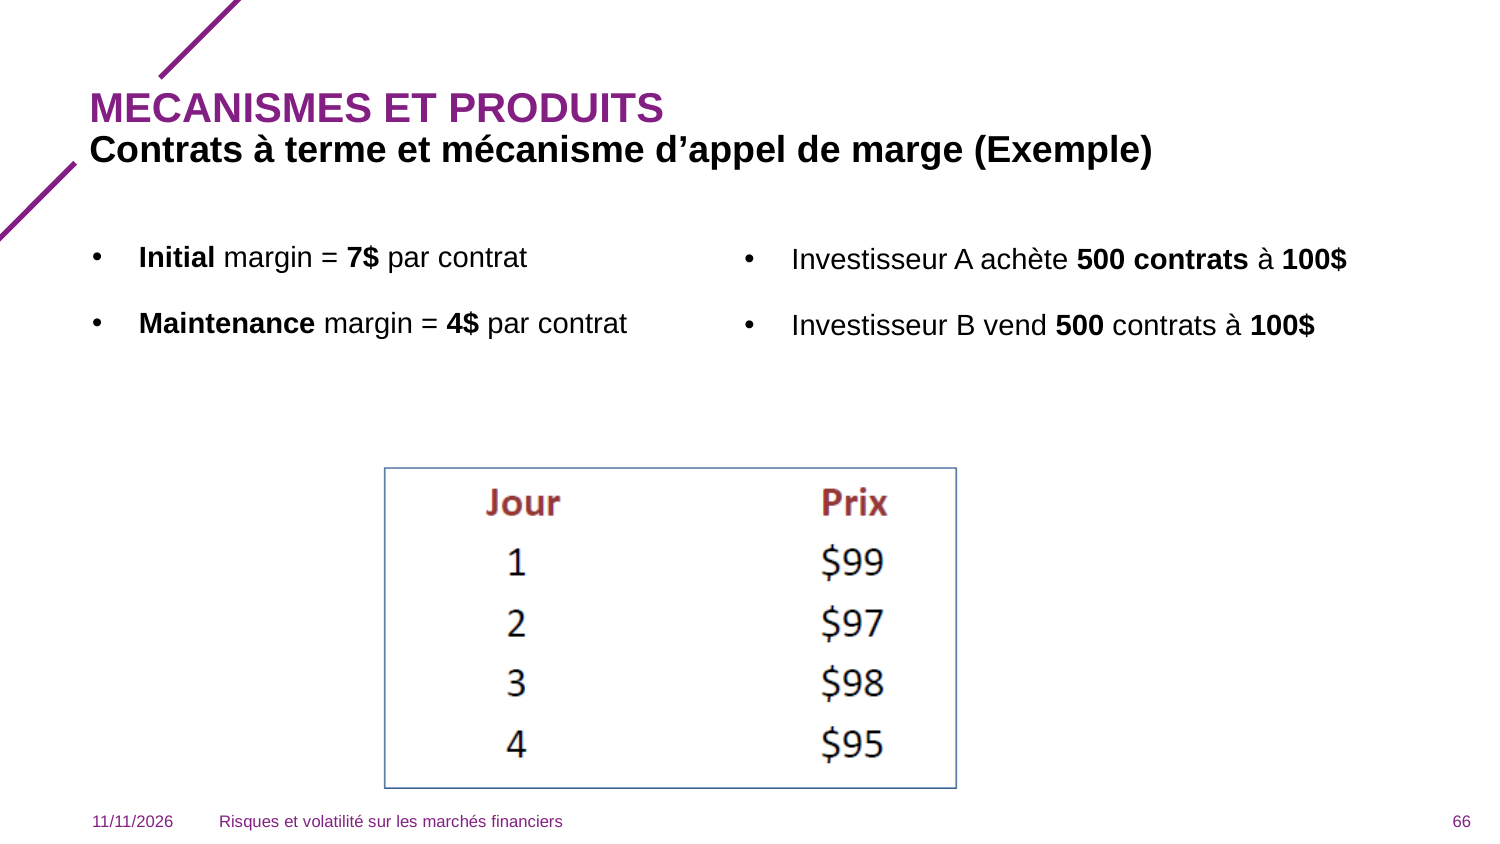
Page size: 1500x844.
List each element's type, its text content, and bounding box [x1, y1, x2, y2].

picture [379, 459, 960, 789]
footer Risques et volatilité sur les marchés financiers [205, 797, 1385, 844]
list Contrats à terme et mécanisme d’appel de marge (Exemple) [74, 132, 1385, 220]
title MECANISMES et produits [74, 86, 1385, 132]
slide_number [77, 797, 205, 844]
text_box Investisseur A achète 500 contrats à 100$ Investisseur B vend 500 contrats à 100$ [729, 172, 1470, 483]
slide_number 66 [1387, 797, 1487, 844]
list Initial margin = 7$ par contrat Maintenance margin = 4$ par contrat [77, 229, 729, 421]
